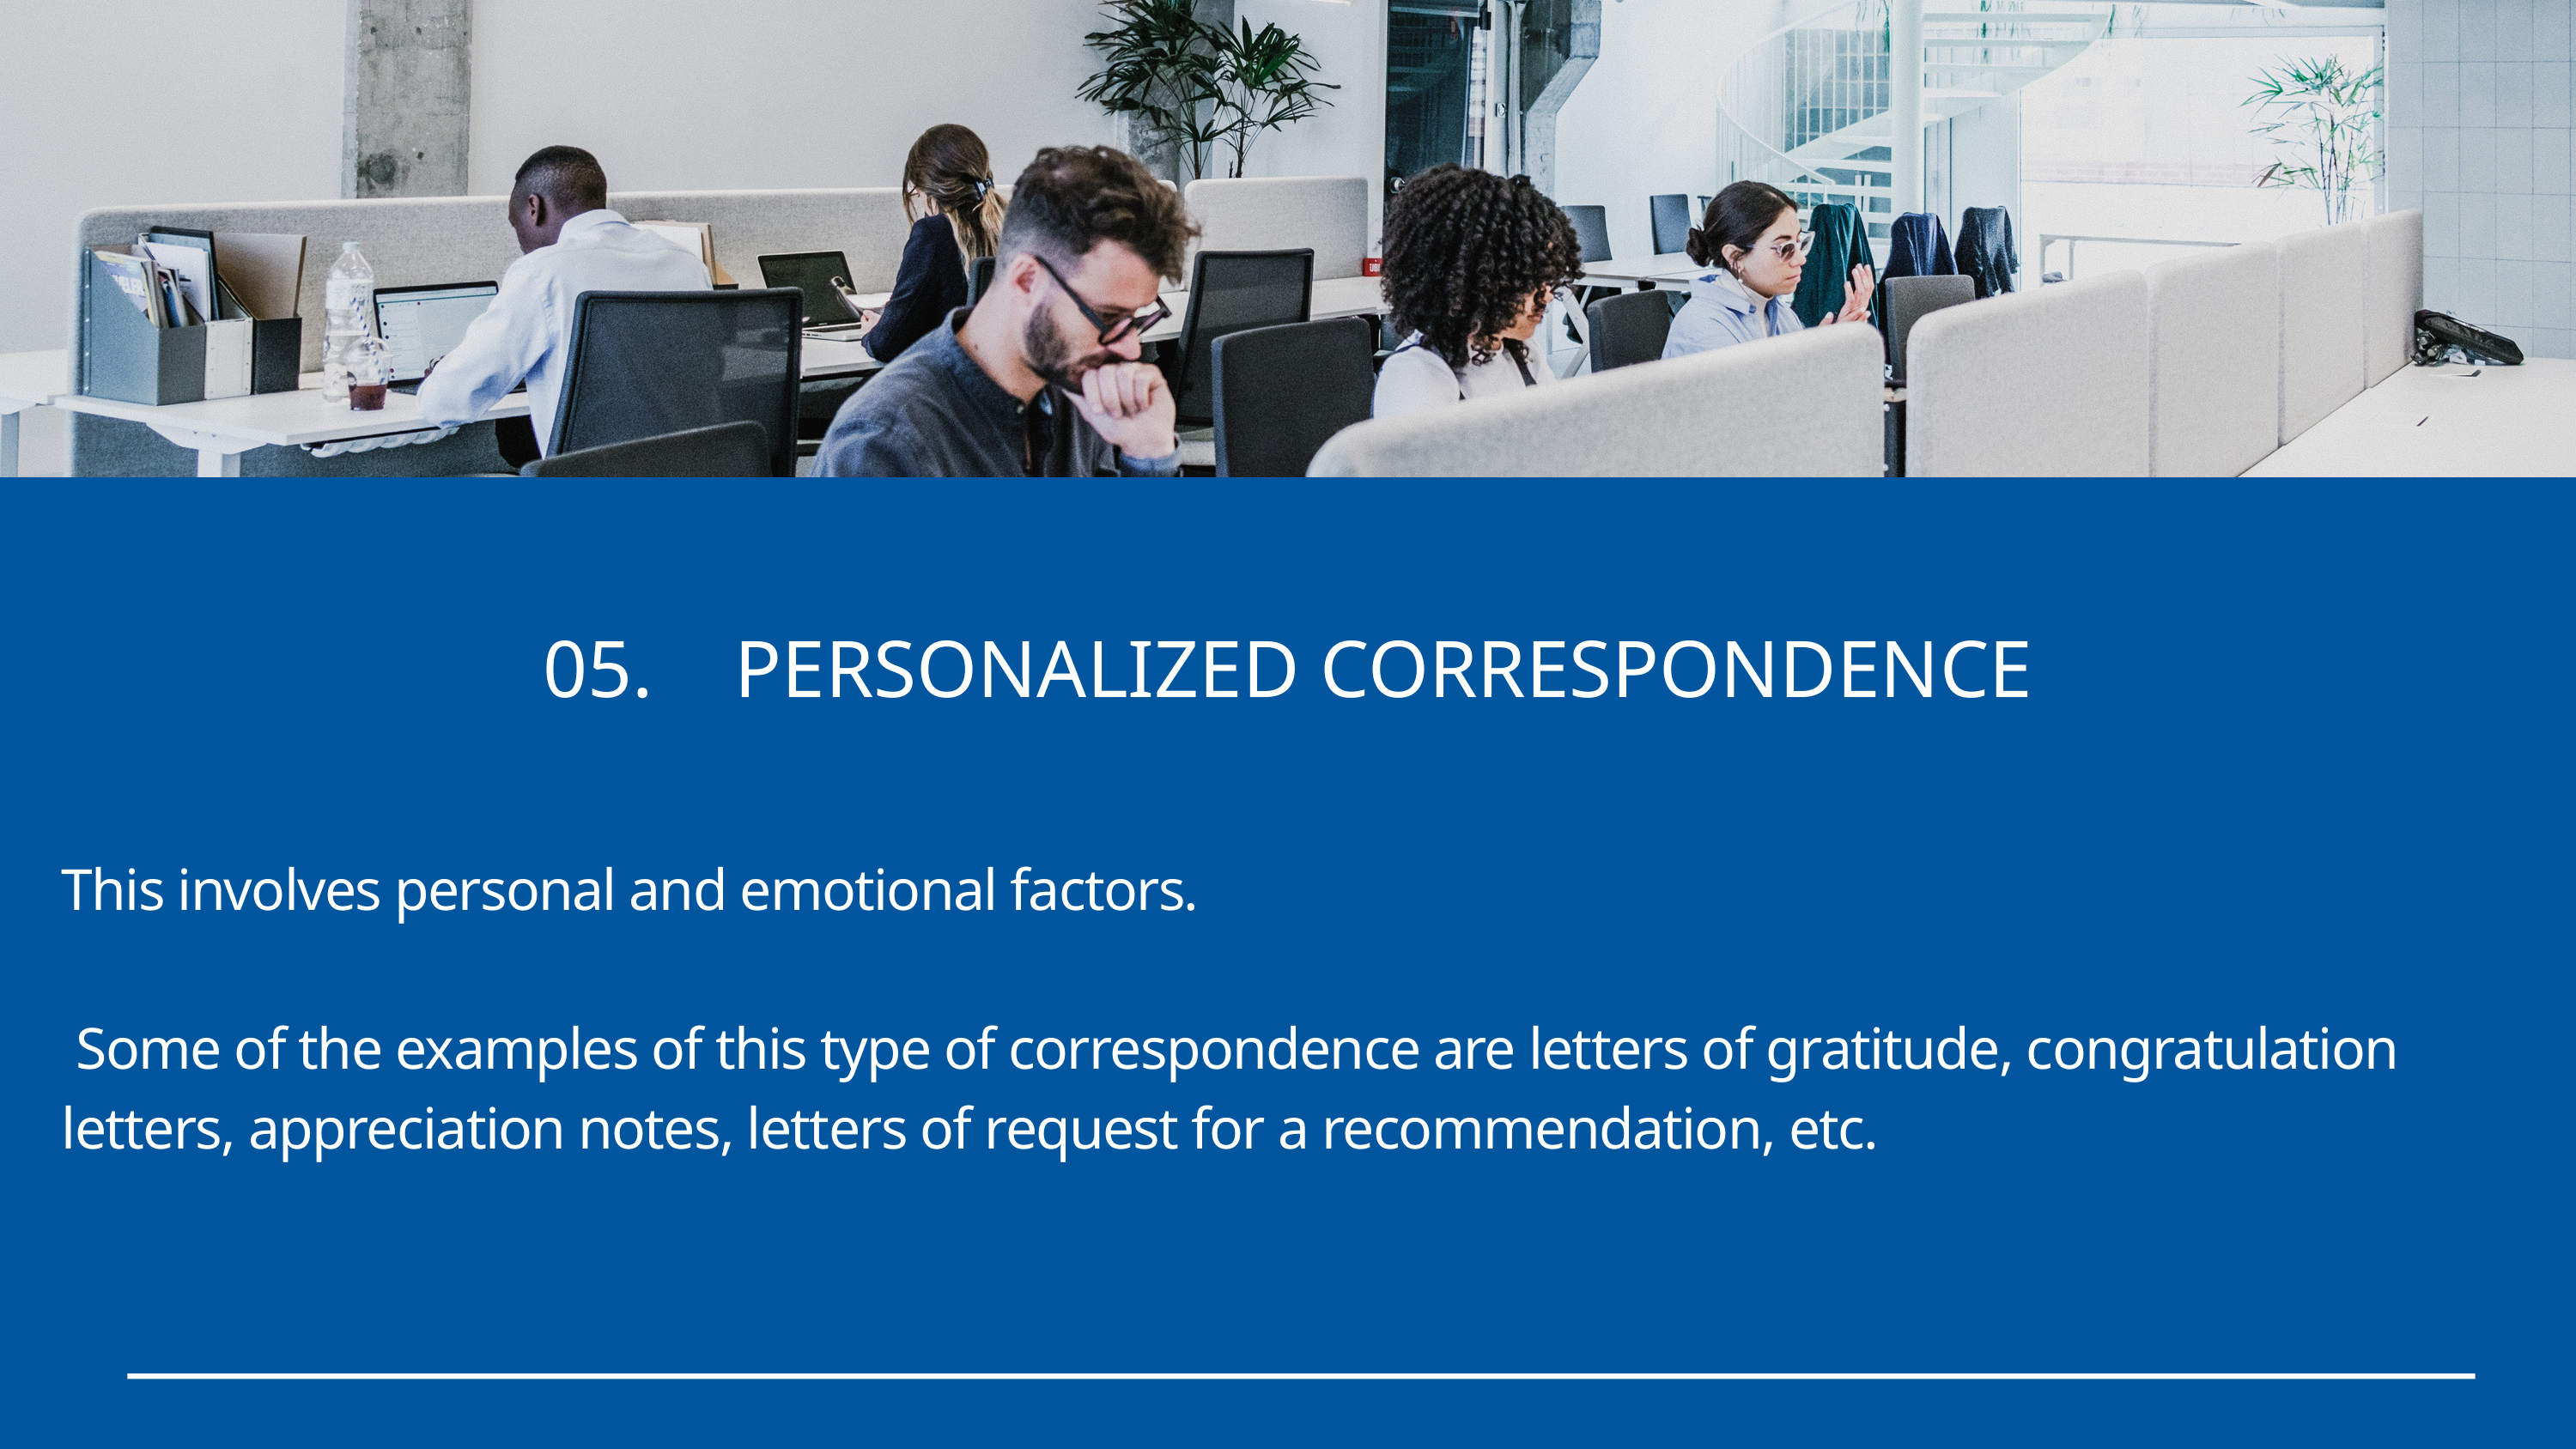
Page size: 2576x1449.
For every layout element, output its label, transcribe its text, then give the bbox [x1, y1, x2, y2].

text_box [0, 0, 2576, 478]
text_box This involves personal and emotional factors. Some of the examples of this type of correspondence are letters of gratitude, congratulation letters, appreciation notes, letters of request for a recommendation, etc. [61, 842, 2542, 1161]
text_box 05. PERSONALIZED CORRESPONDENCE [429, 619, 2147, 713]
